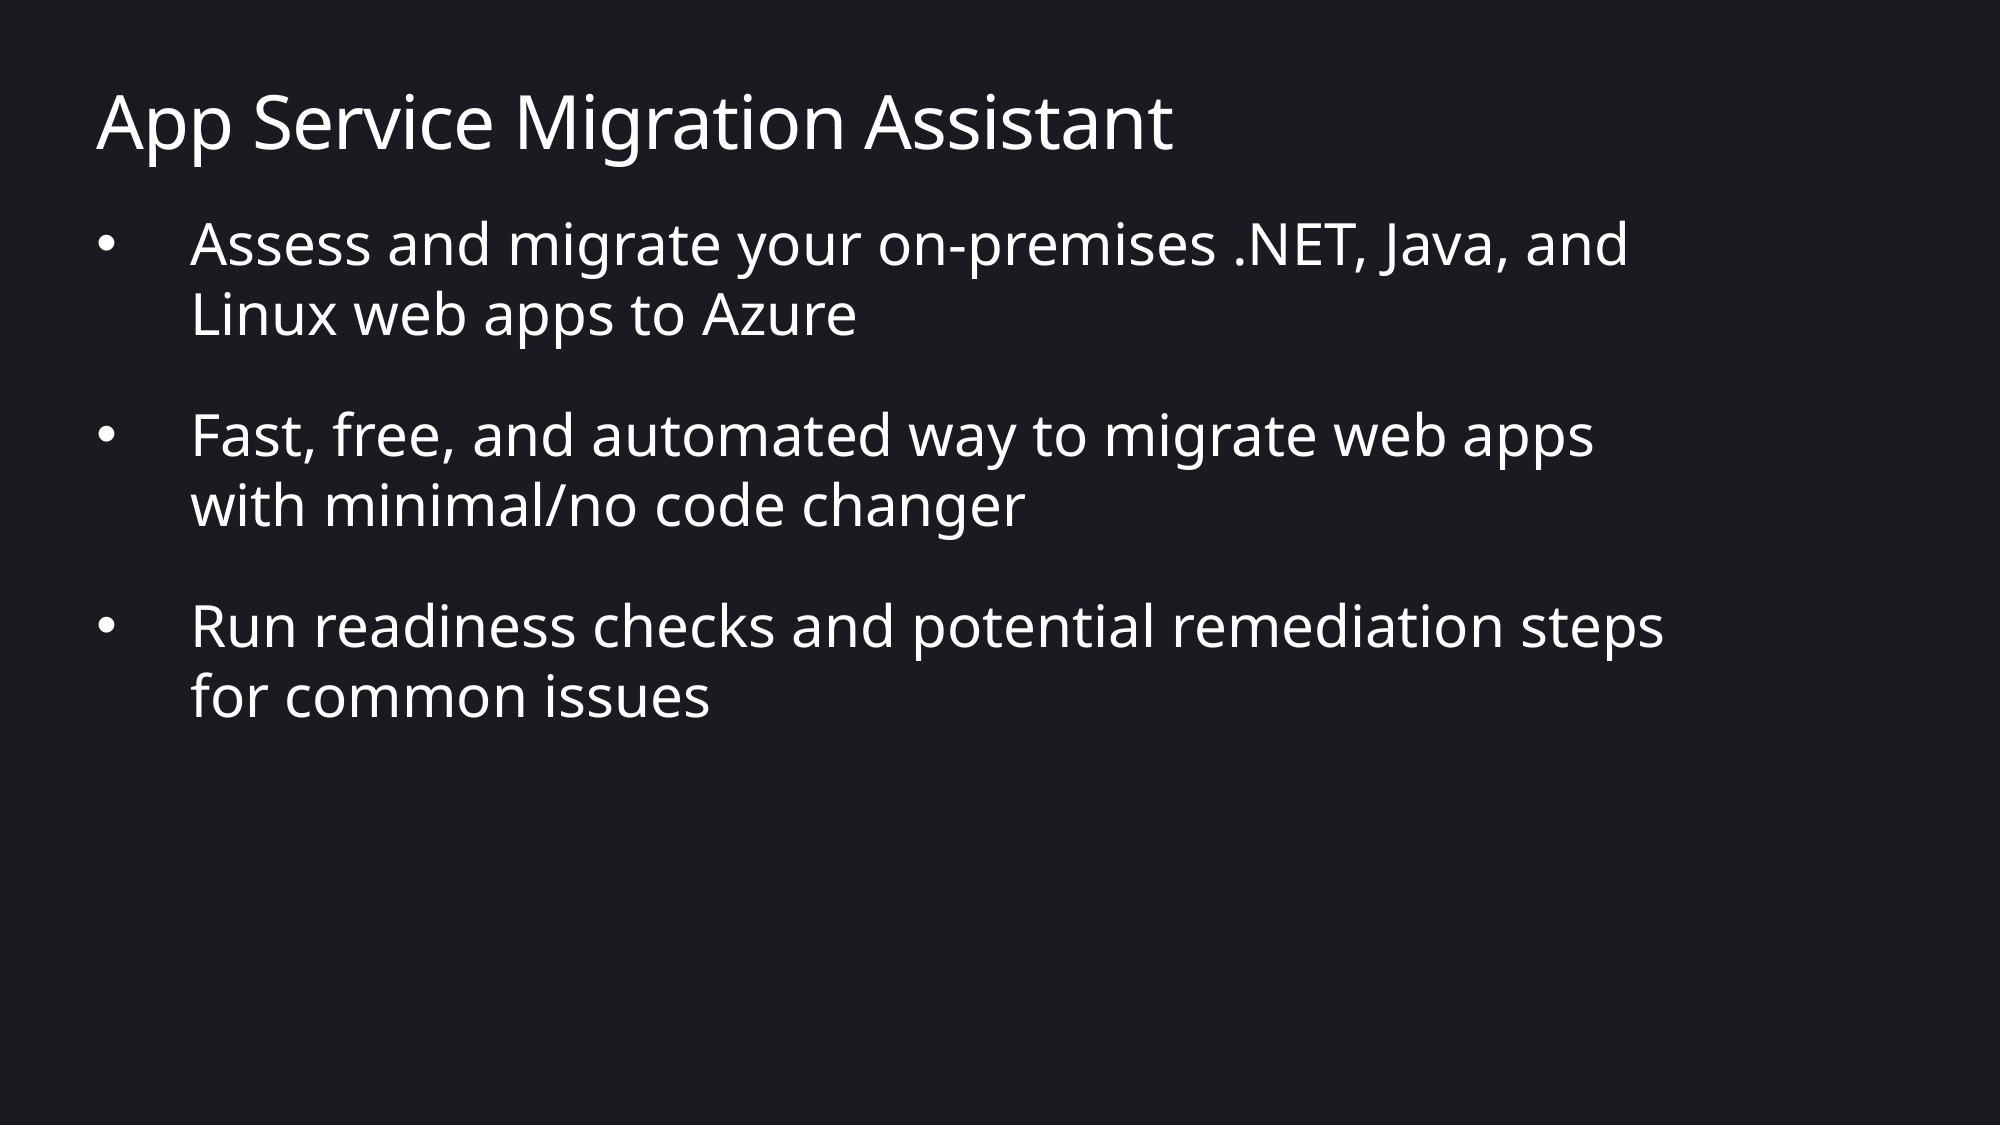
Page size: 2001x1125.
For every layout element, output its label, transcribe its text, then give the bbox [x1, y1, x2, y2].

title App Service Migration Assistant [96, 75, 1904, 166]
text_box Assess and migrate your on-premises .NET, Java, and Linux web apps to Azure Fast, free, and automated way to migrate web apps with minimal/no code changer Run readiness checks and potential remediation steps for common issues [96, 207, 1698, 730]
